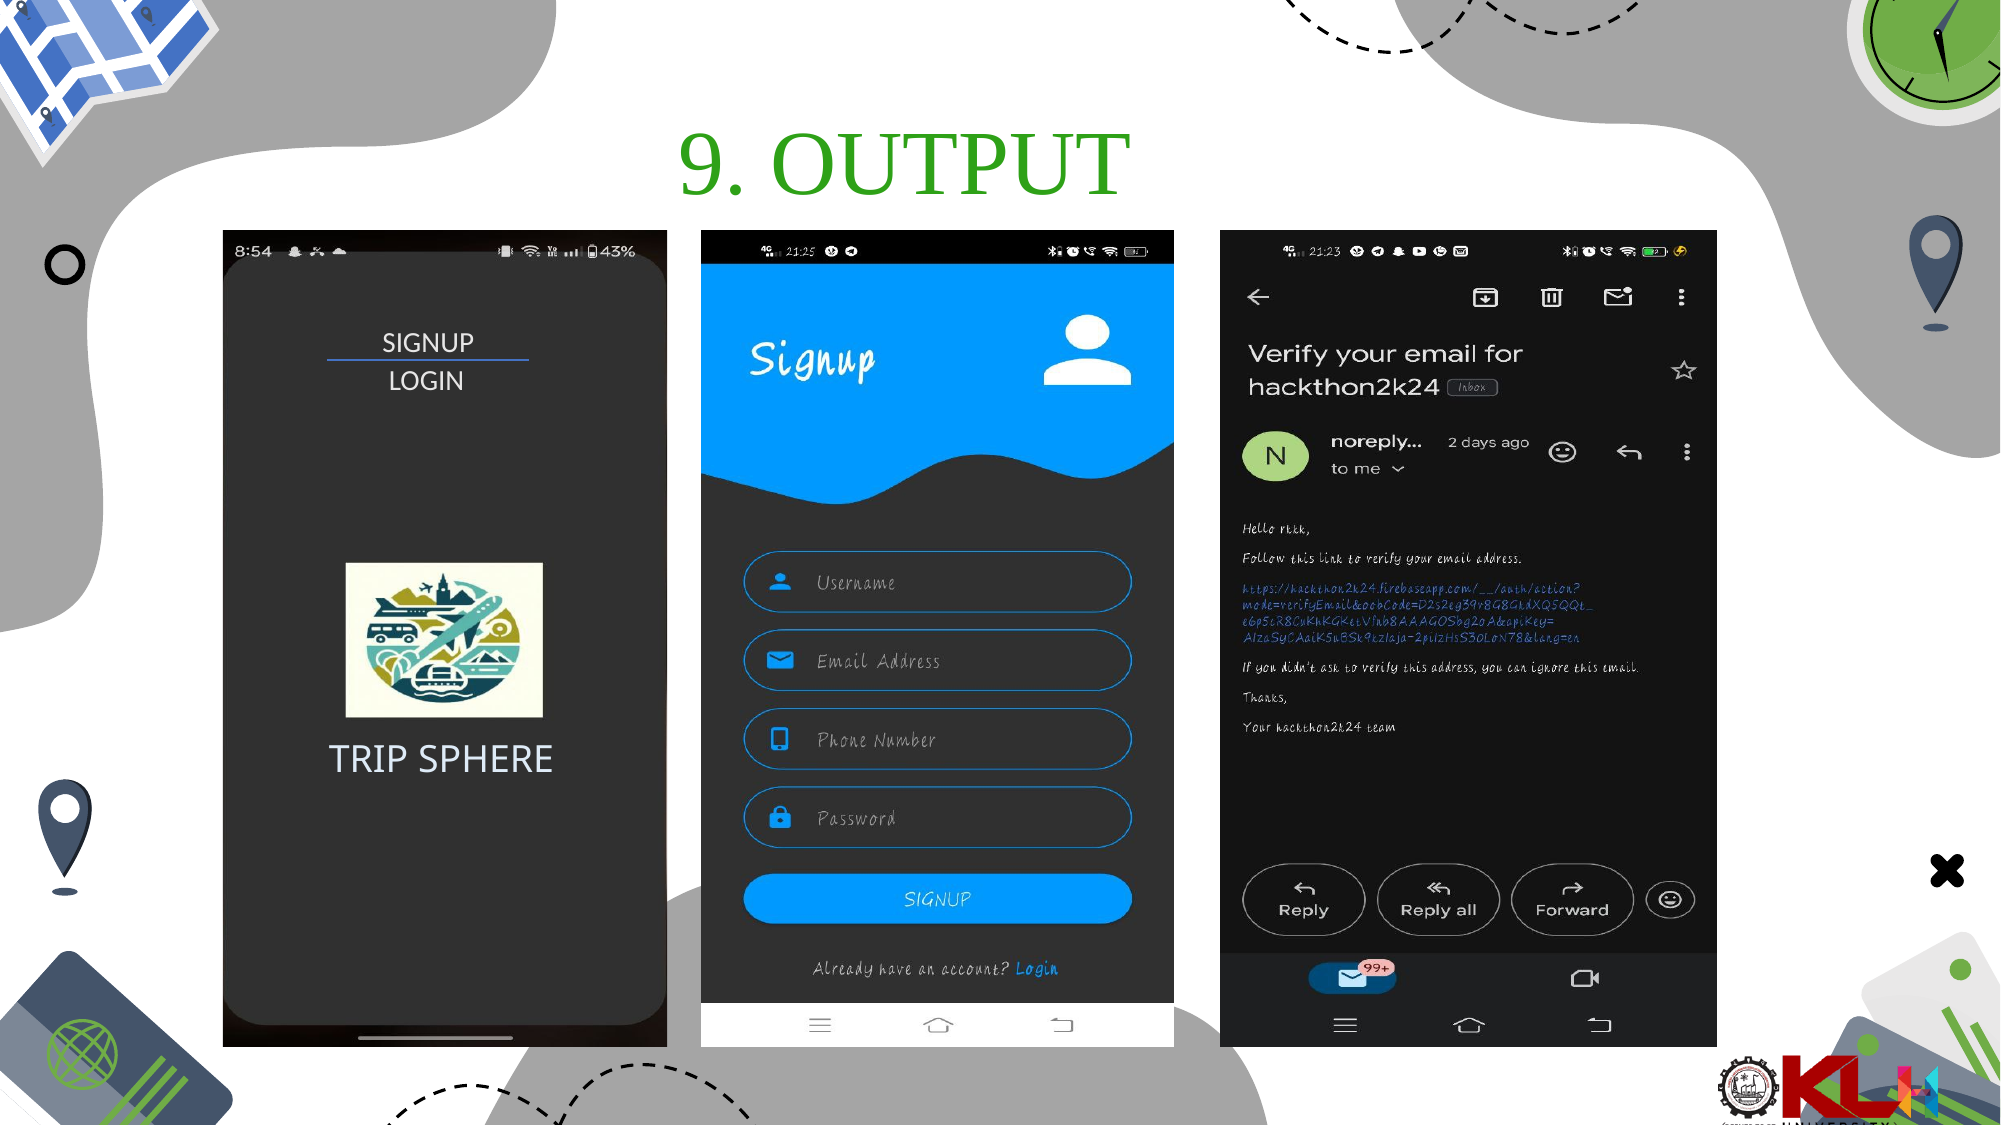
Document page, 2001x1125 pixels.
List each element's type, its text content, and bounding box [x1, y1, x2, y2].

picture [1220, 230, 1946, 1125]
picture [701, 230, 1174, 1048]
title 9. OUTPUT [406, 95, 1405, 221]
picture [222, 230, 668, 1048]
